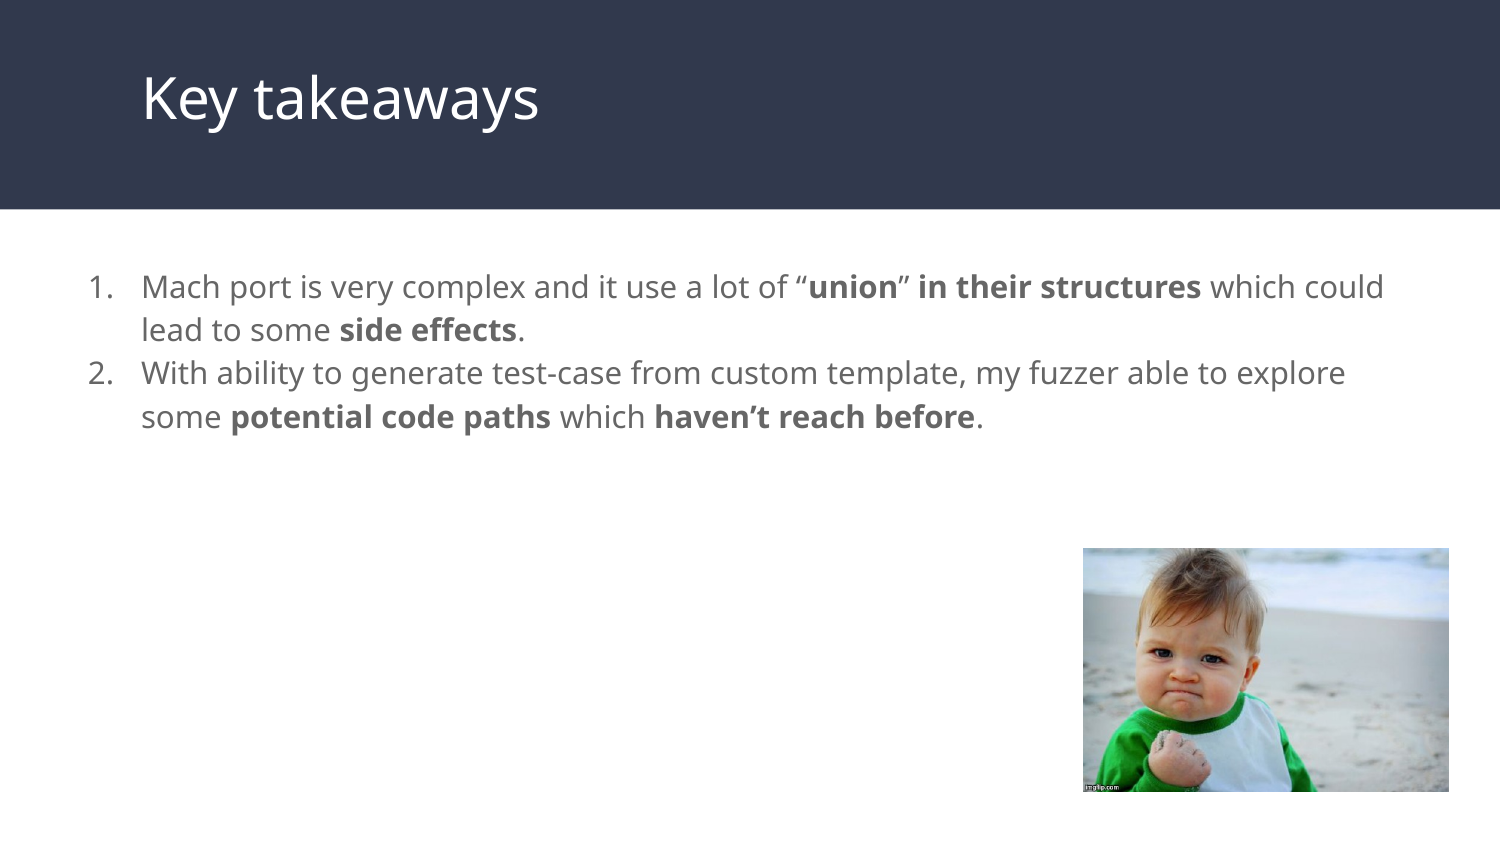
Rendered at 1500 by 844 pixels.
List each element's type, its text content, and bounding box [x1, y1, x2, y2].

picture [1083, 548, 1450, 792]
list Mach port is very complex and it use a lot of “union” in their structures which could lead to some side effects. With ability to generate test-case from custom template, my fuzzer able to explore some potential code paths which haven’t reach before. [51, 247, 1436, 752]
title Key takeaways [51, 46, 1449, 149]
